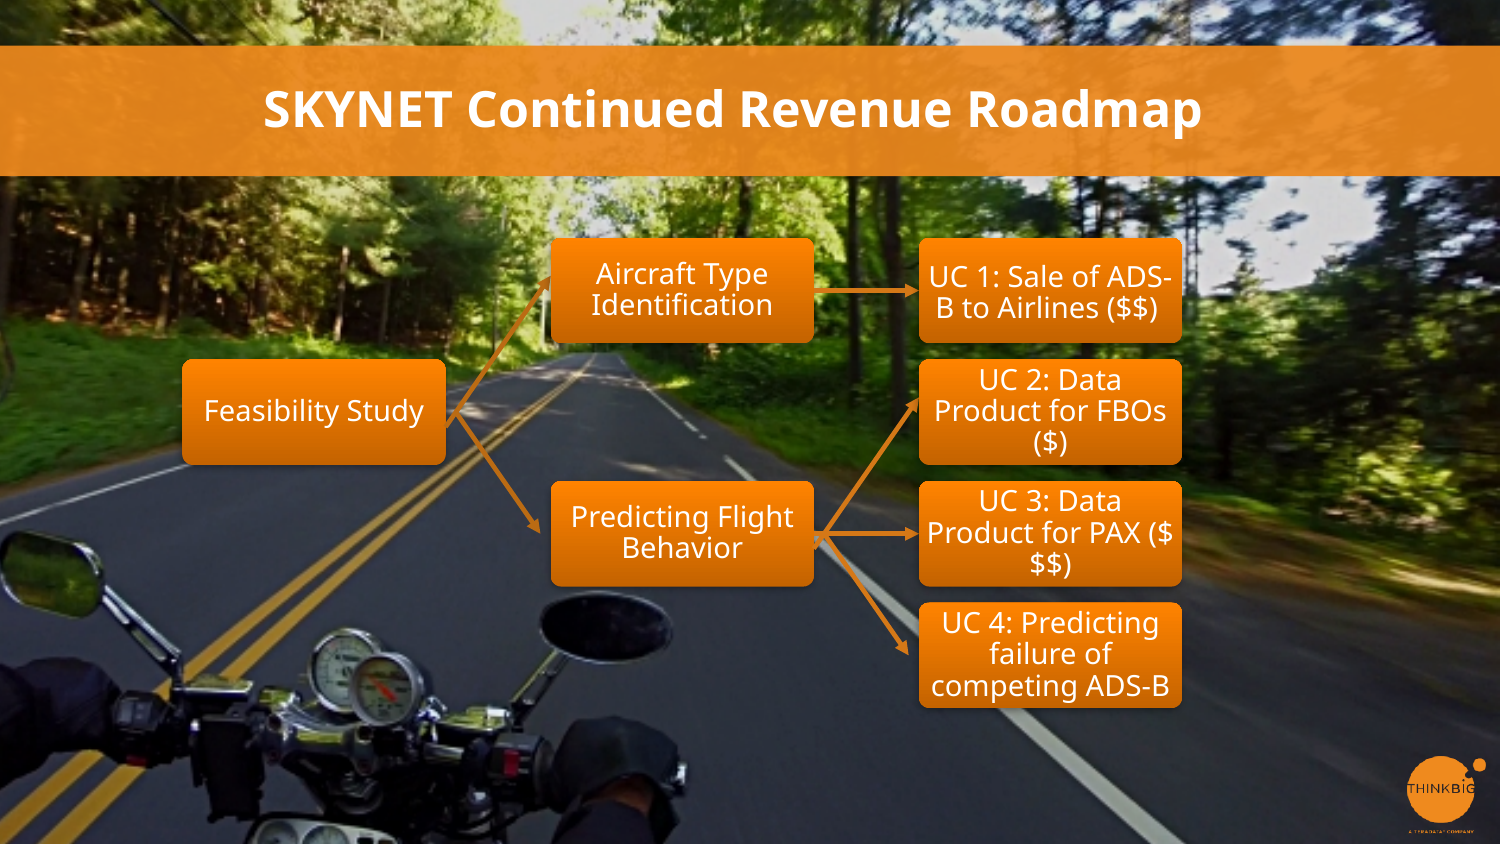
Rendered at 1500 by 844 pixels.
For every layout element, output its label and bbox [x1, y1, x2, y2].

text_box [182, 237, 1183, 709]
picture [0, 0, 1500, 844]
